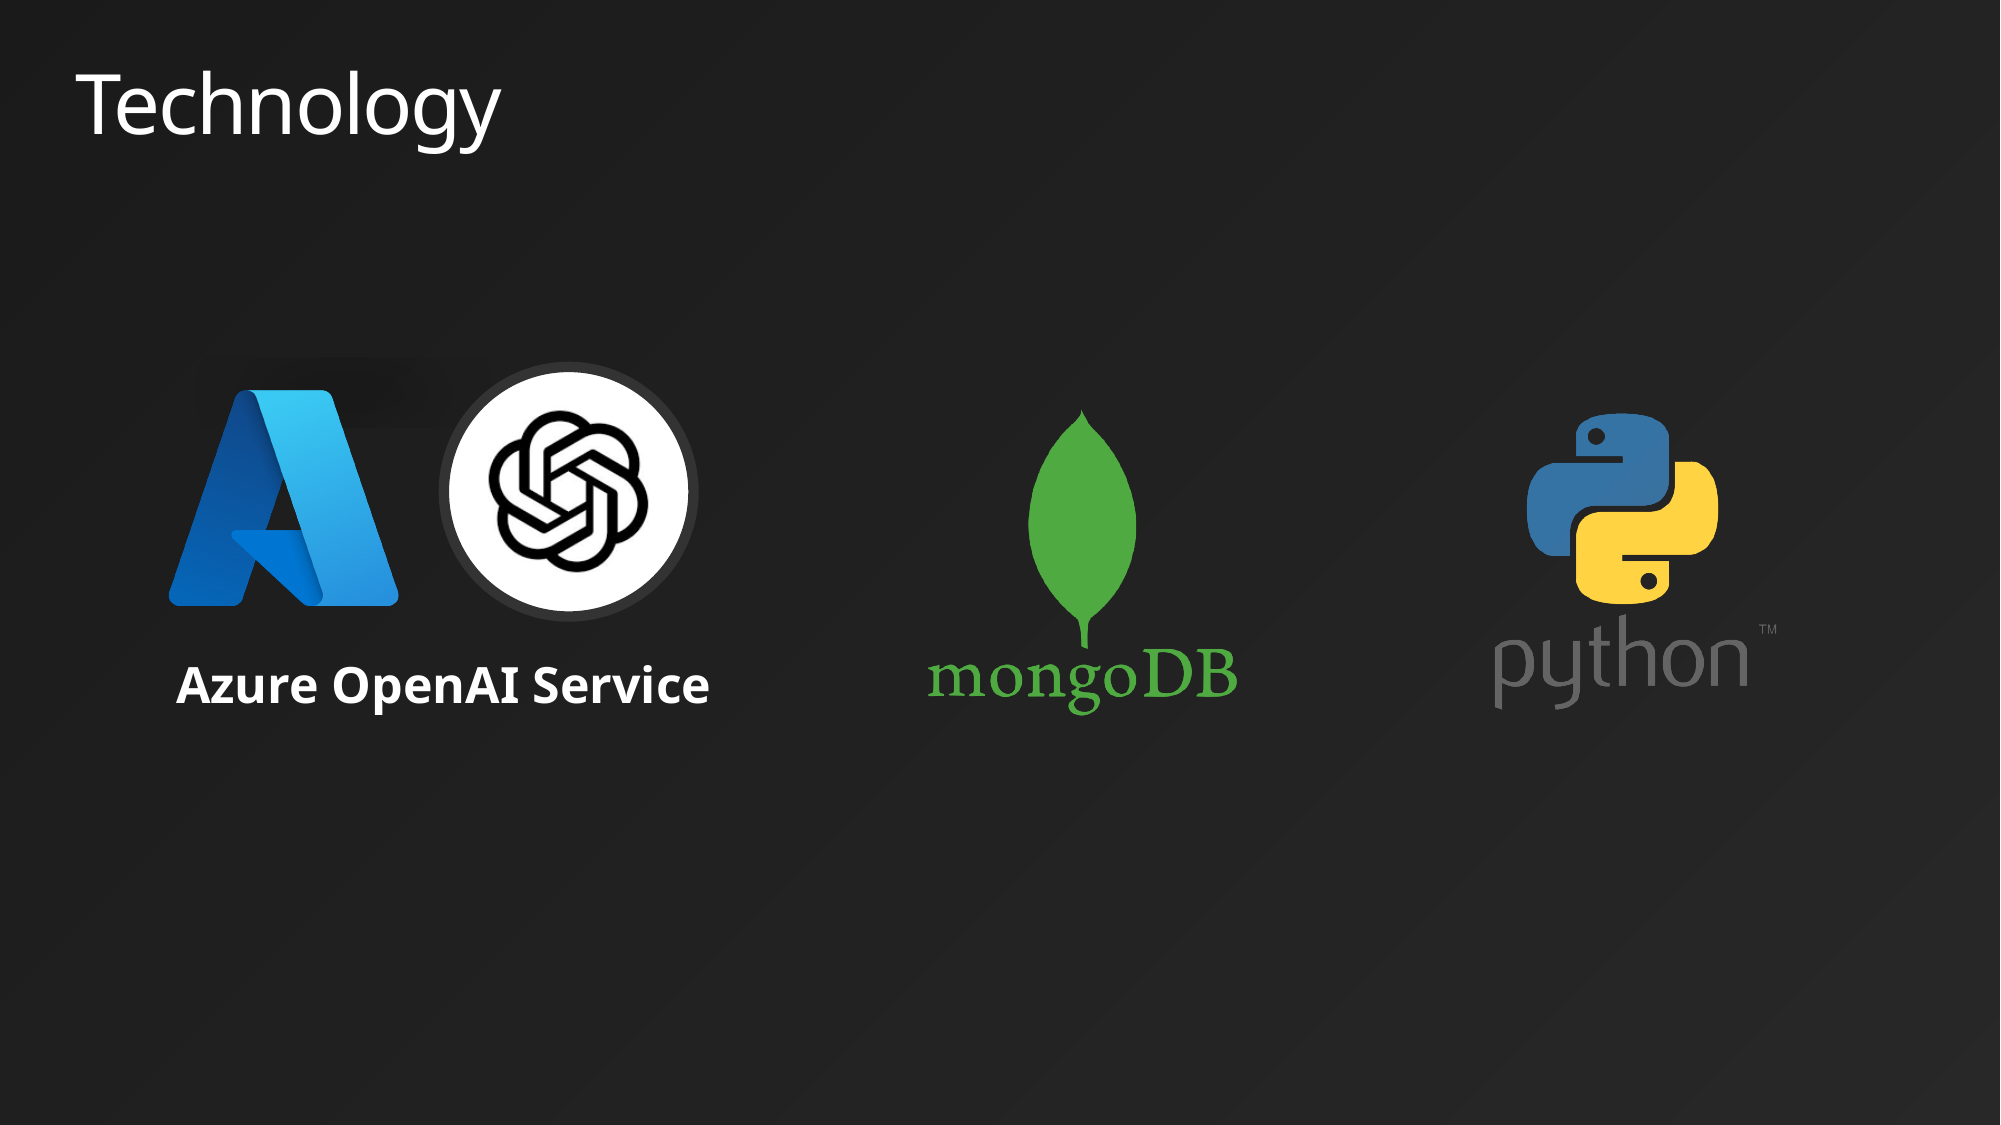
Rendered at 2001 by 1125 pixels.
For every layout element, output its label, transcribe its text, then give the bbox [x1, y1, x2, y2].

picture [1351, 410, 1893, 715]
text_box Azure OpenAI Service [146, 636, 742, 739]
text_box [158, 366, 694, 624]
title Technology [75, 47, 1925, 196]
picture [920, 401, 1243, 724]
